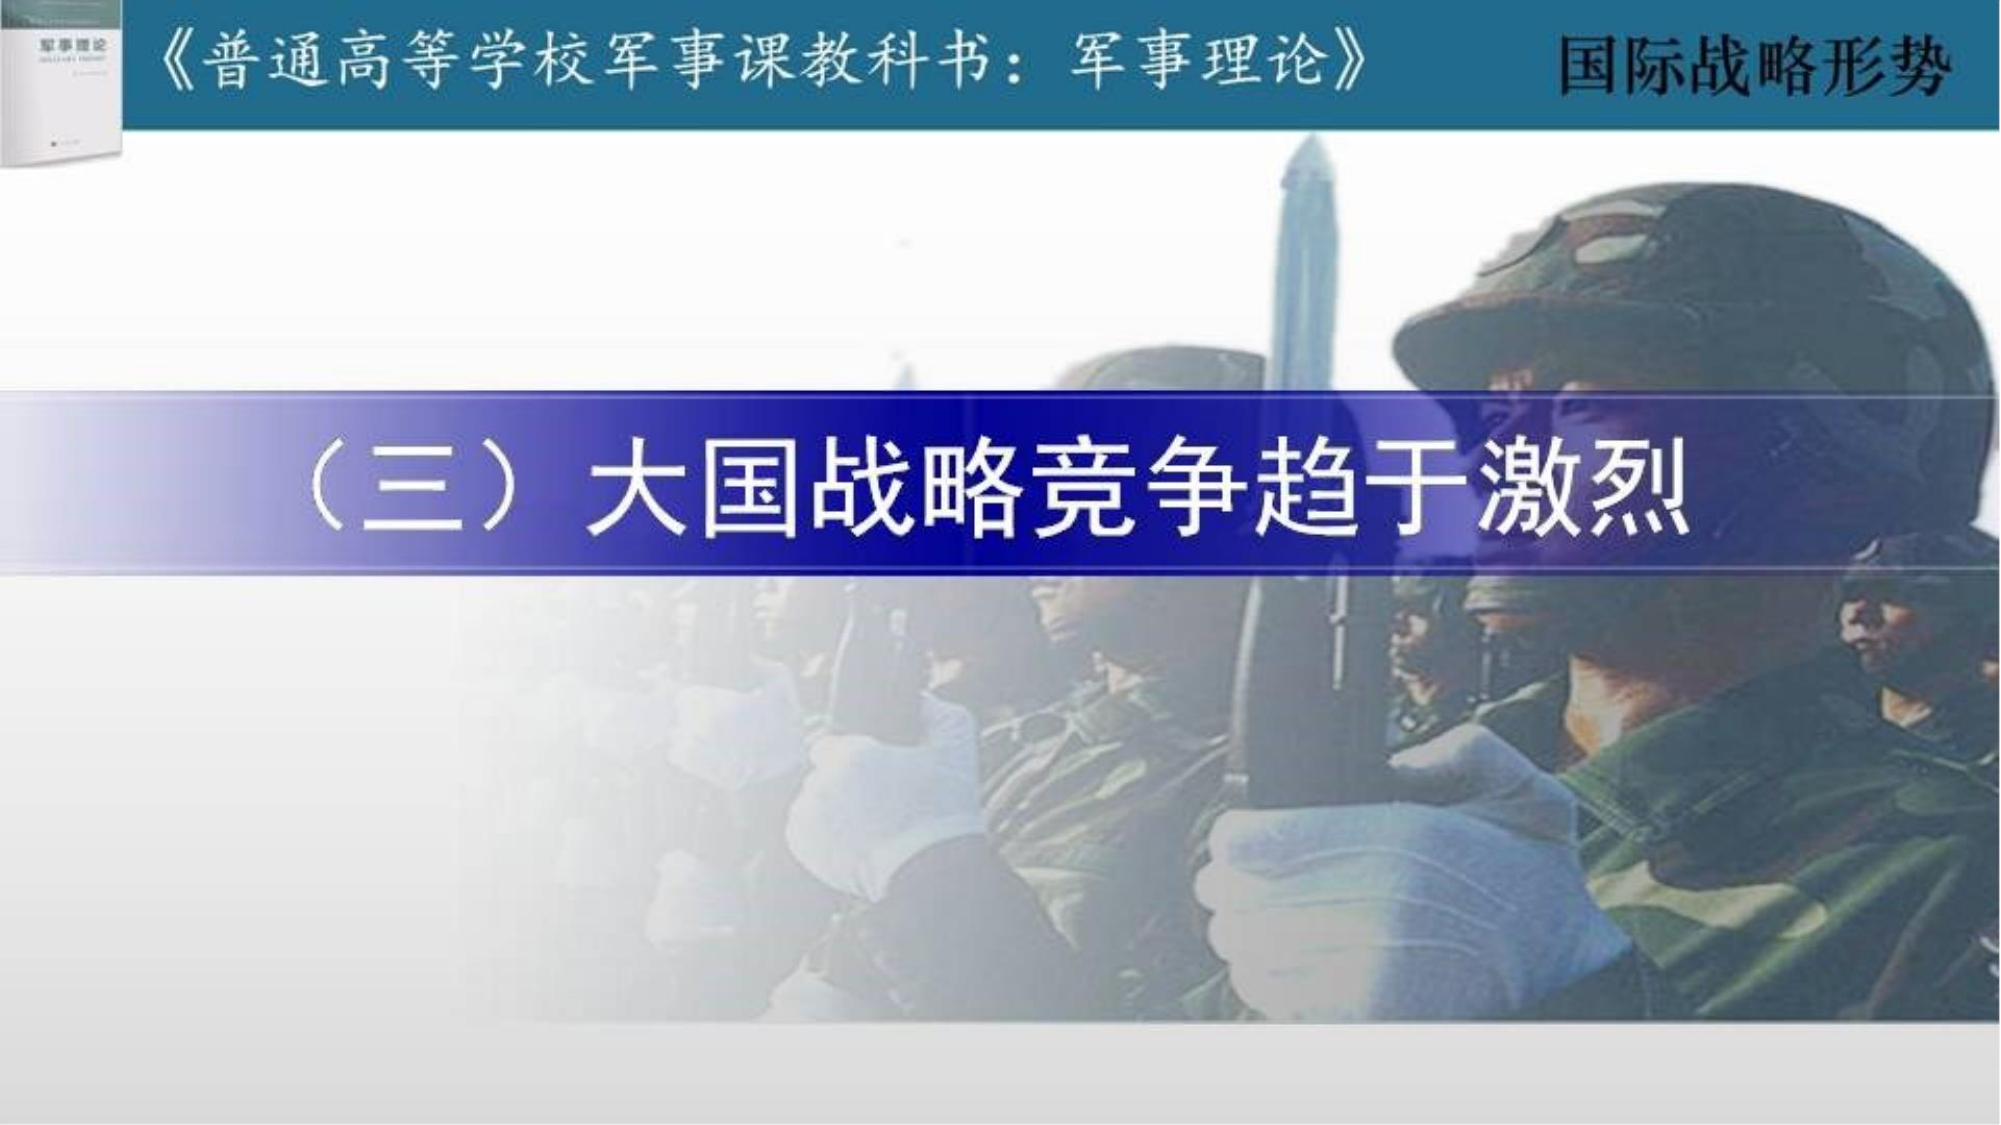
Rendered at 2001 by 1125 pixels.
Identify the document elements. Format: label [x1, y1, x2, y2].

text_box [0, 0, 2000, 1125]
